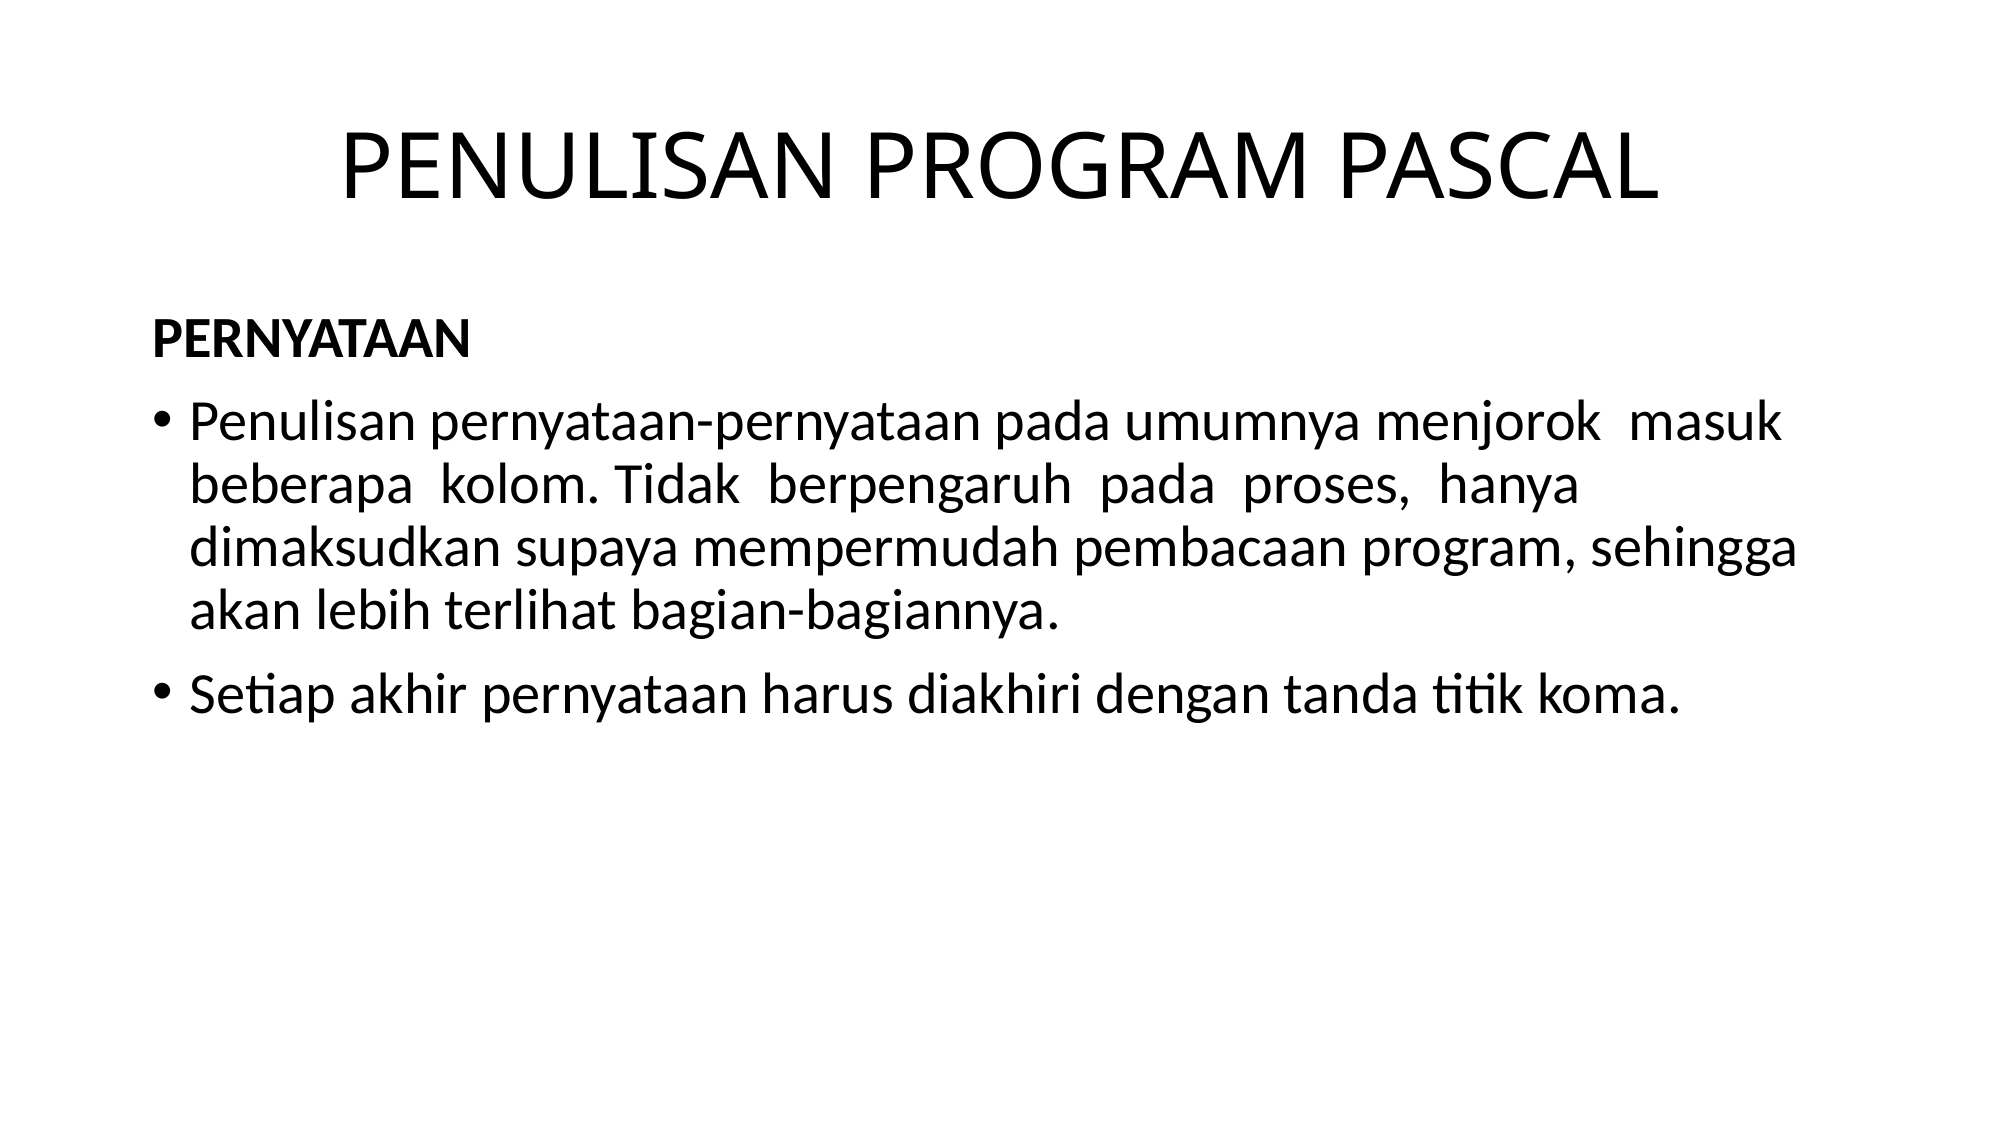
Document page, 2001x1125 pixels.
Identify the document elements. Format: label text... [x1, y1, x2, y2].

list PERNYATAAN Penulisan pernyataan-pernyataan pada umumnya menjorok masuk beberapa kolom. Tidak berpengaruh pada proses, hanya dimaksudkan supaya mempermudah pembacaan program, sehingga akan lebih terlihat bagian-bagiannya. Setiap akhir pernyataan harus diakhiri dengan tanda titik koma. [137, 299, 1863, 1014]
title PENULISAN PROGRAM PASCAL [137, 59, 1863, 278]
